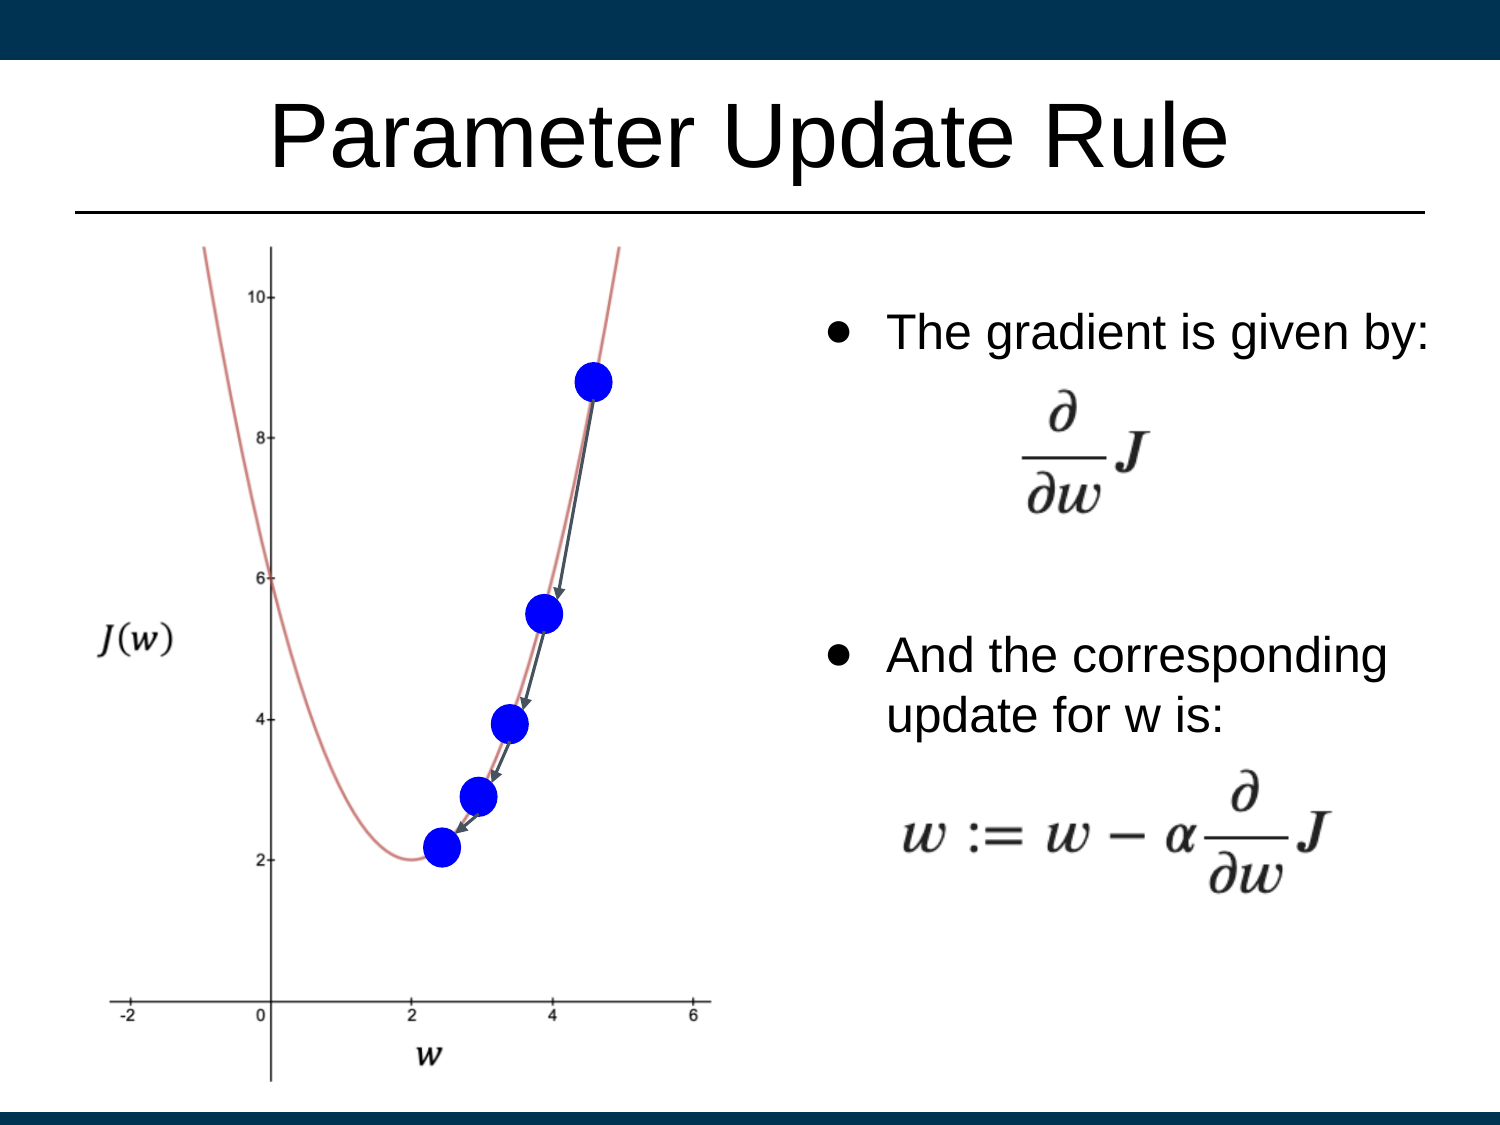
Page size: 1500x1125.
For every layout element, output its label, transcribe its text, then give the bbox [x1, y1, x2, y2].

picture [876, 757, 1343, 915]
picture [993, 377, 1160, 532]
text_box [491, 743, 511, 784]
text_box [522, 633, 545, 711]
picture [87, 237, 721, 1088]
title Parameter Update Rule [75, 37, 1425, 225]
text_box The gradient is given by: And the corresponding update for w is: [796, 284, 1473, 1010]
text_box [454, 815, 479, 835]
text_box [556, 401, 594, 601]
